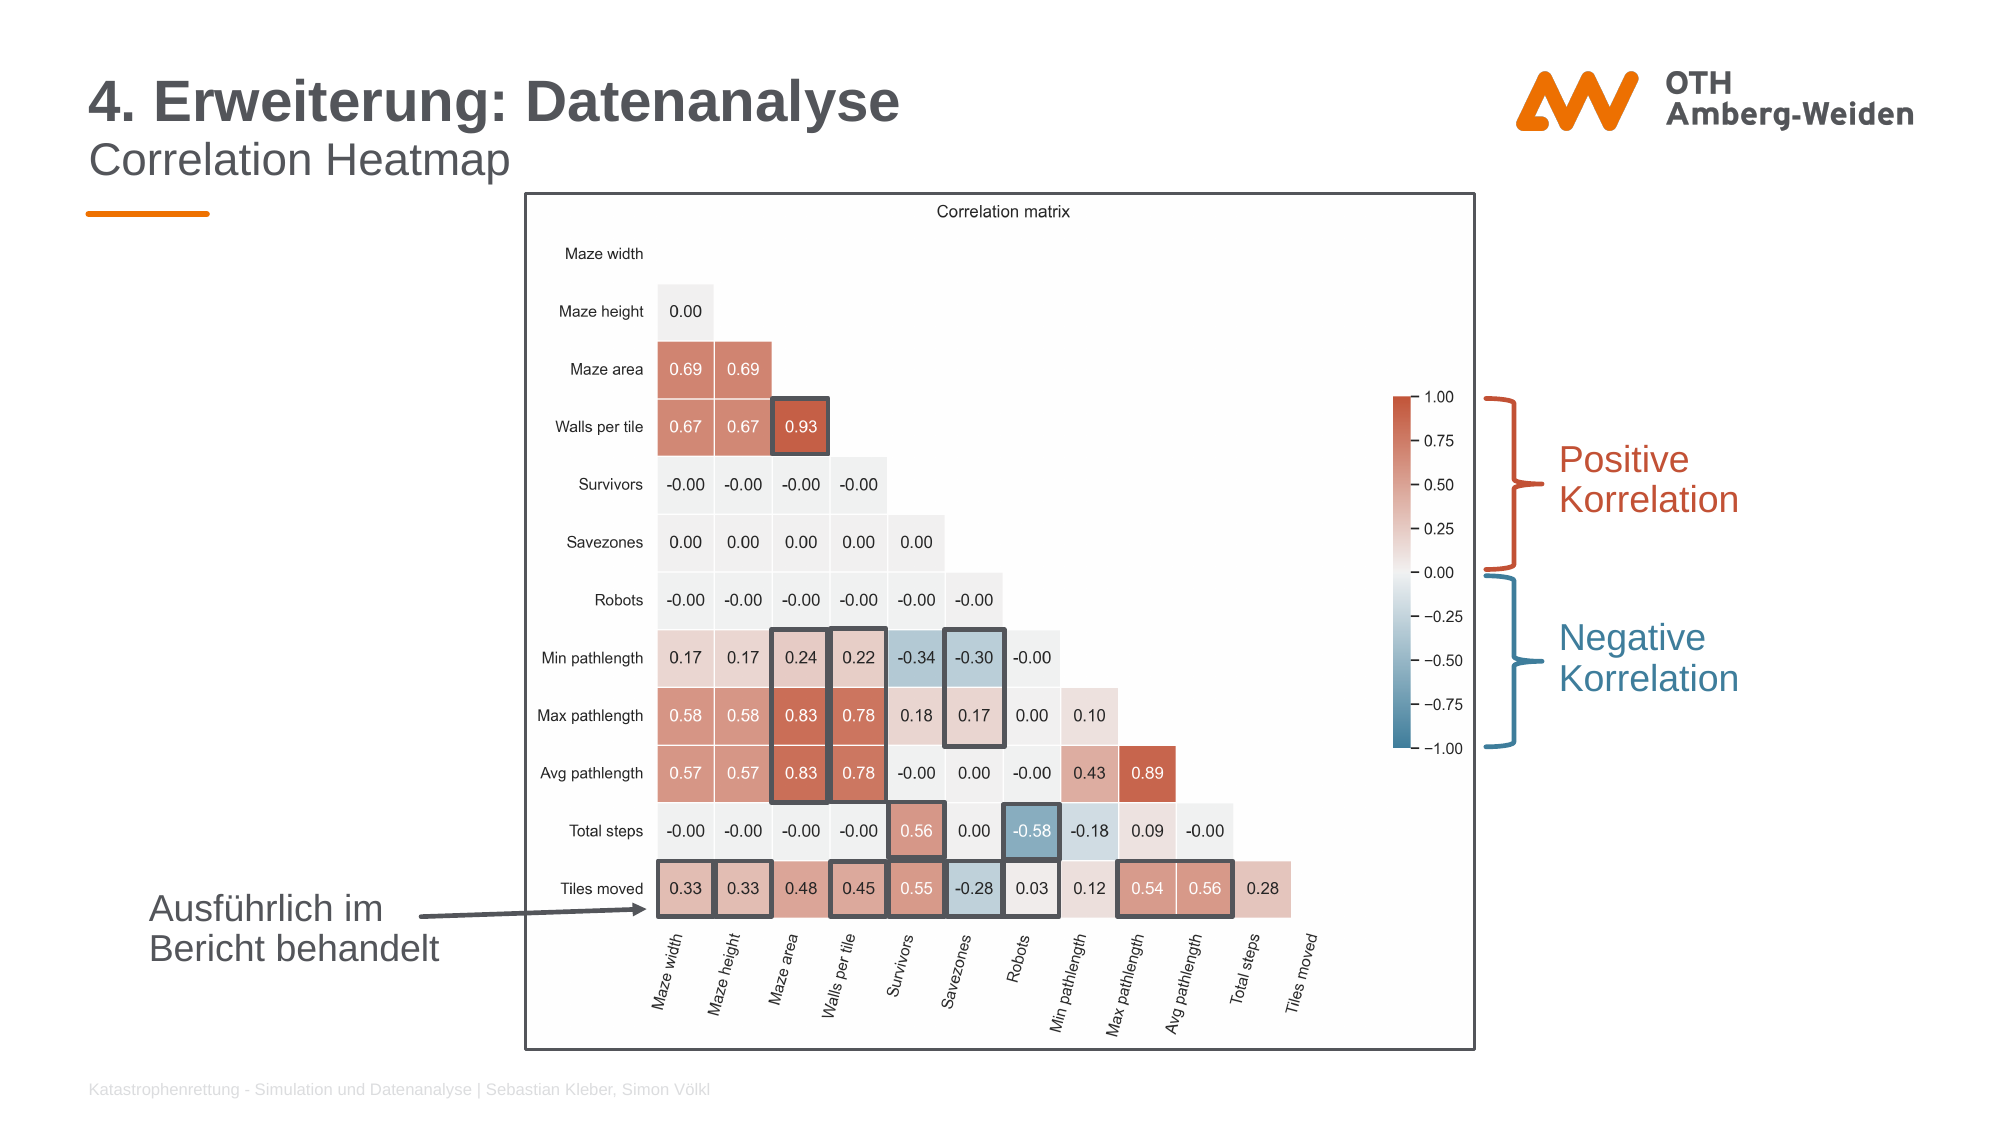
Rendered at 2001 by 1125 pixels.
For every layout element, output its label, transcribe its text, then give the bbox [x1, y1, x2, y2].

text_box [420, 908, 647, 917]
text_box Ausführlich im Bericht behandelt [148, 888, 458, 989]
picture [1490, 41, 1941, 160]
text_box [1485, 397, 1543, 571]
text_box Positive Korrelation [1558, 439, 1757, 527]
picture [526, 194, 1473, 1049]
list Correlation Heatmap [88, 136, 1445, 196]
text_box Negative Korrelation [1558, 618, 1757, 705]
title 4. Erweiterung: Datenanalyse [88, 70, 1445, 130]
text_box [1485, 575, 1543, 748]
footer Katastrophenrettung - Simulation und Datenanalyse | Sebastian Kleber, Simon Völkl [88, 1065, 1329, 1113]
